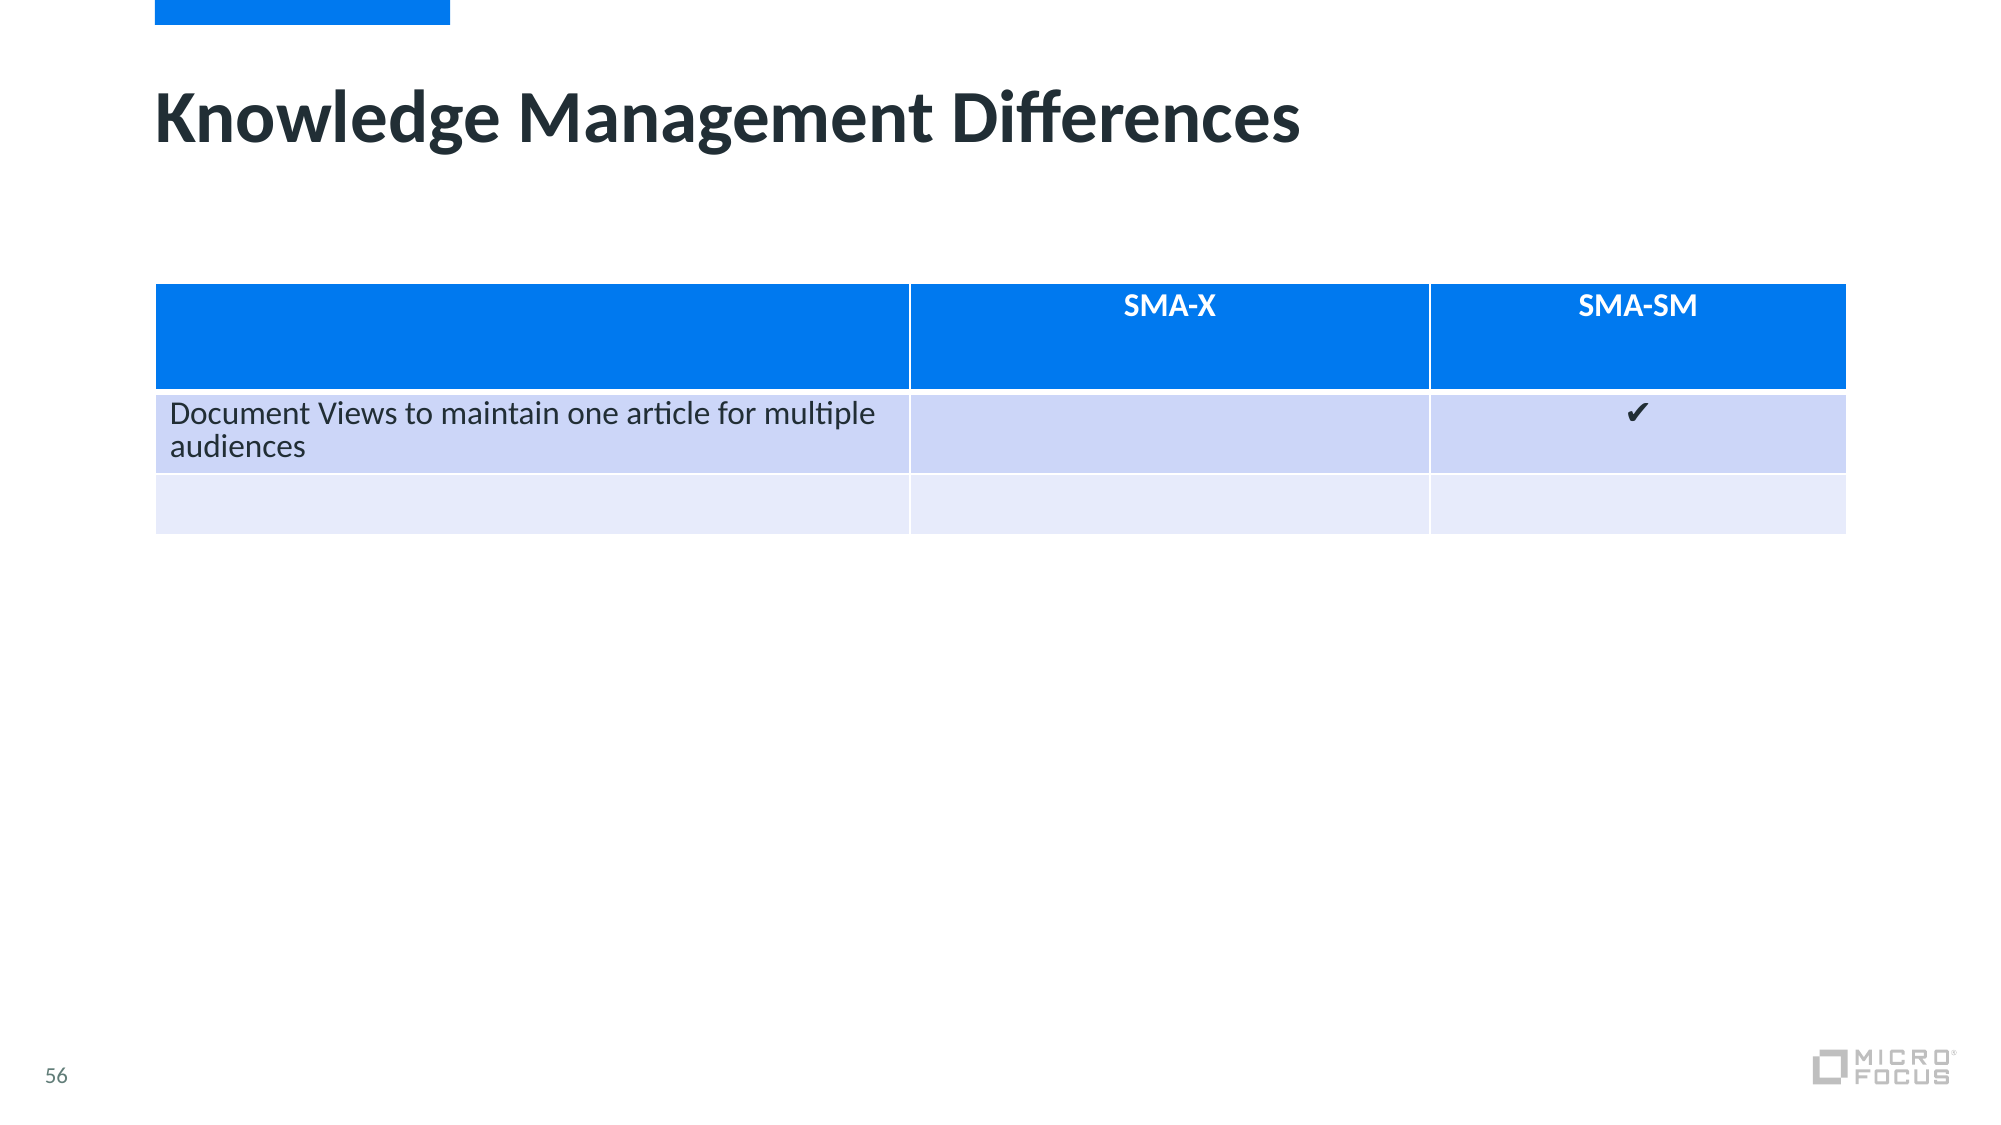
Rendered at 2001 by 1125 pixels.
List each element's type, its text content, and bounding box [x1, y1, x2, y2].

table_cell [911, 475, 1429, 534]
table_header SMA-SM [1431, 284, 1846, 389]
table_cell [1431, 475, 1846, 534]
table_header SMA-X [911, 284, 1429, 389]
slide_number 56 [30, 1051, 90, 1097]
table_cell ✔ [1431, 395, 1846, 473]
table_cell [911, 395, 1429, 473]
title Knowledge Management Differences [155, 70, 1847, 248]
table_cell [156, 475, 909, 534]
table_cell Document Views to maintain one article for multiple audiences [156, 395, 909, 473]
table_header [156, 284, 909, 389]
